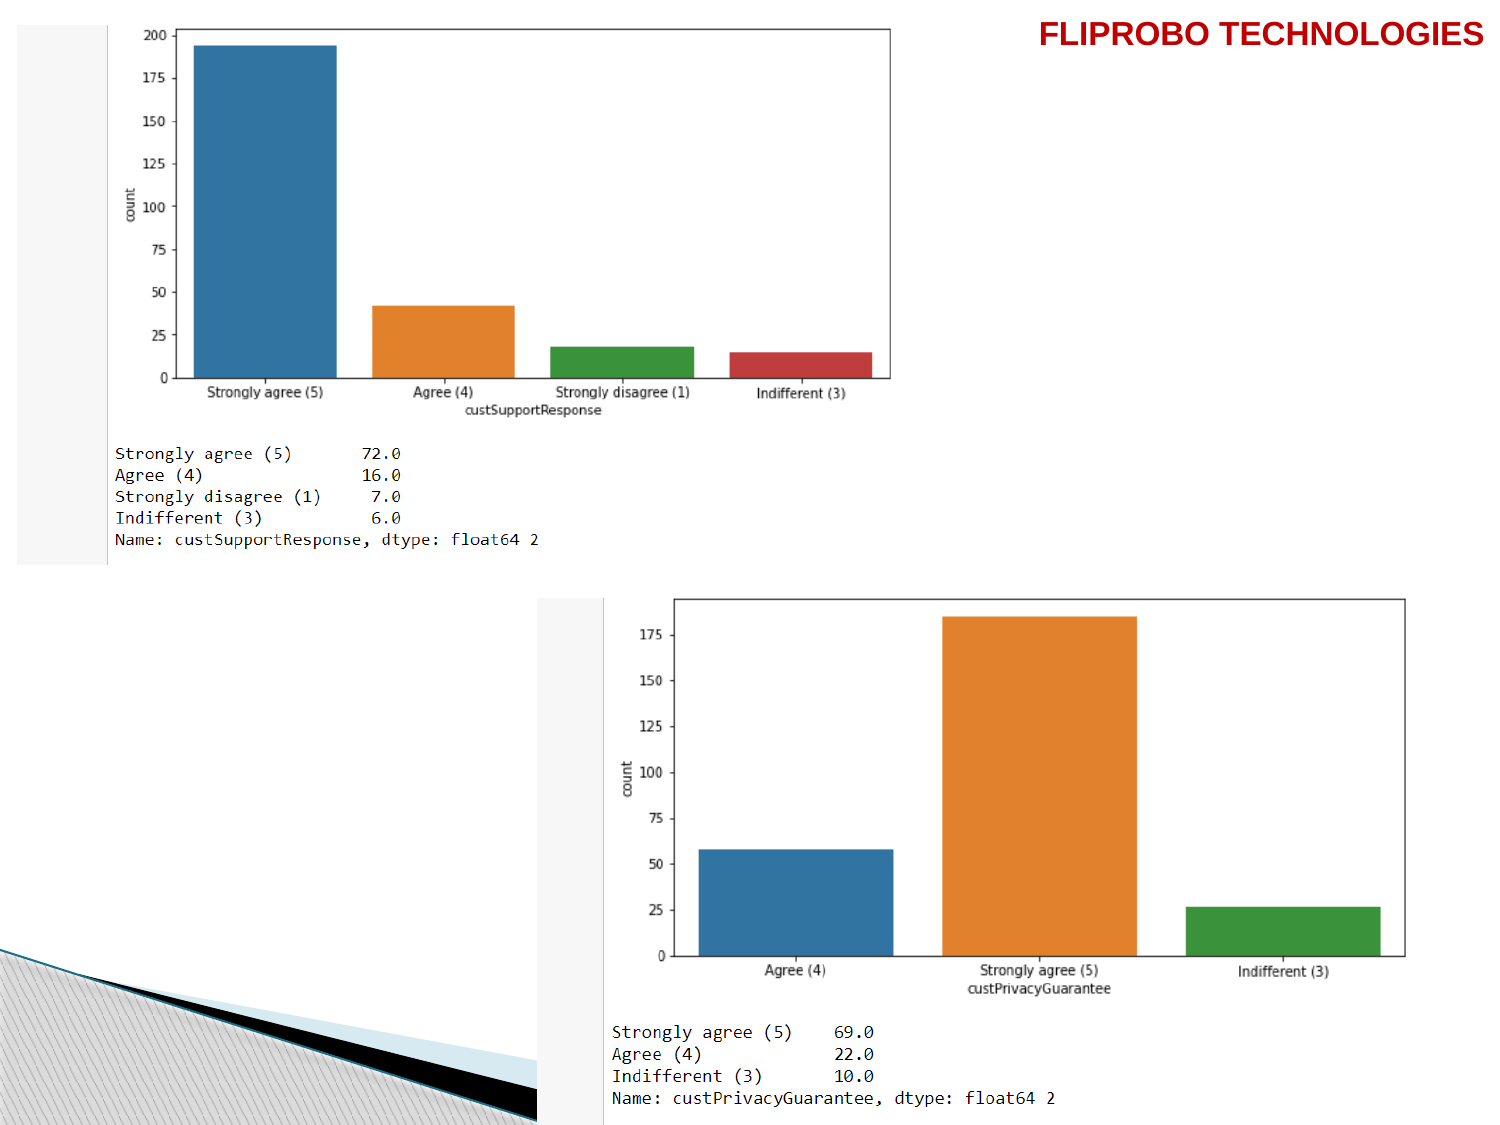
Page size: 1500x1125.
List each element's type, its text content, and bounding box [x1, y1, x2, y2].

picture [537, 598, 1478, 1125]
picture [17, 25, 959, 565]
footer FLIPROBO TECHNOLOGIES [838, 0, 1500, 60]
